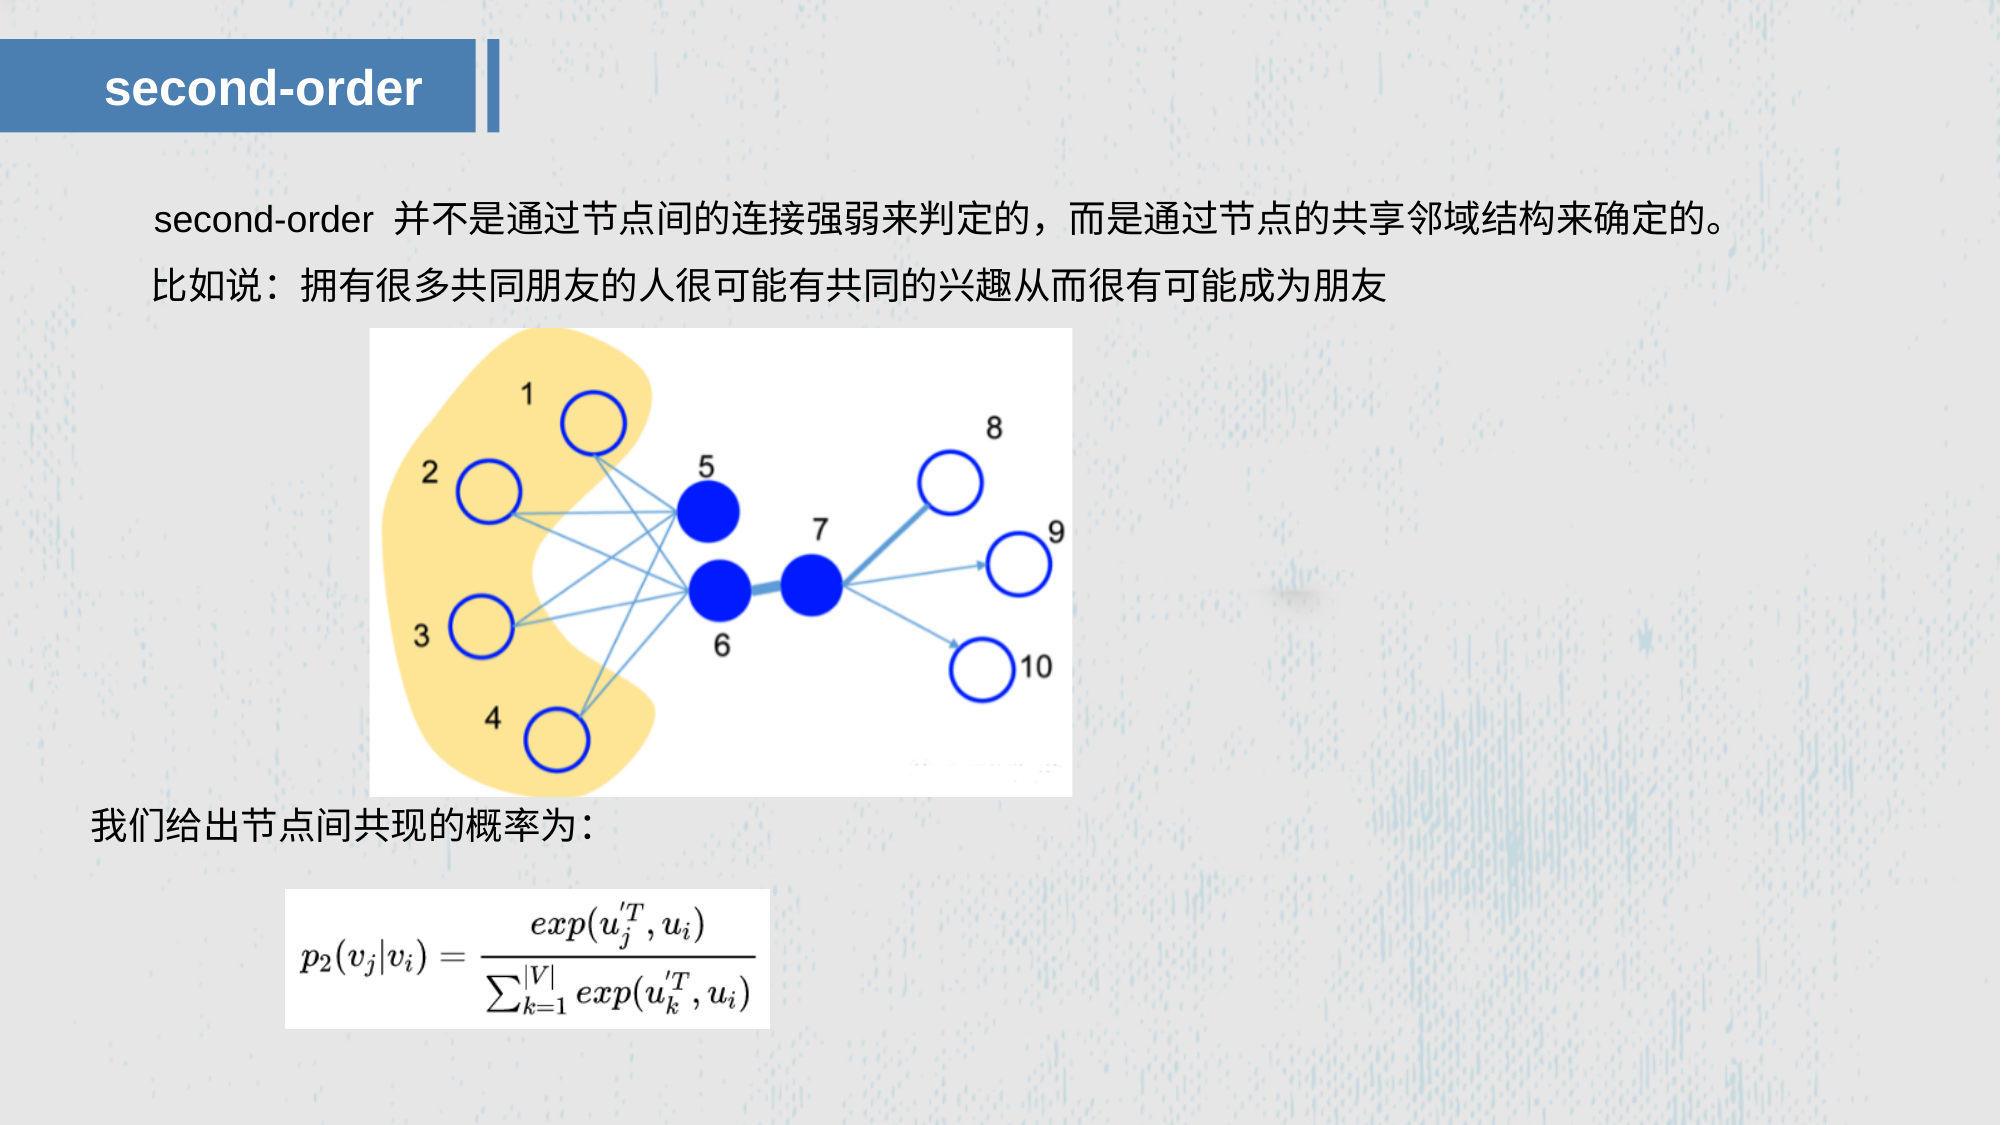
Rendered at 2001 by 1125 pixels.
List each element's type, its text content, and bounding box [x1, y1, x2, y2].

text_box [0, 39, 500, 133]
picture [0, 0, 2000, 1125]
text_box second-order 并不是通过节点间的连接强弱来判定的，而是通过节点的共享邻域结构来确定的。 比如说：拥有很多共同朋友的人很可能有共同的兴趣从而很有可能成为朋友 我们给出节点间共现的概率为： [76, 164, 1925, 855]
